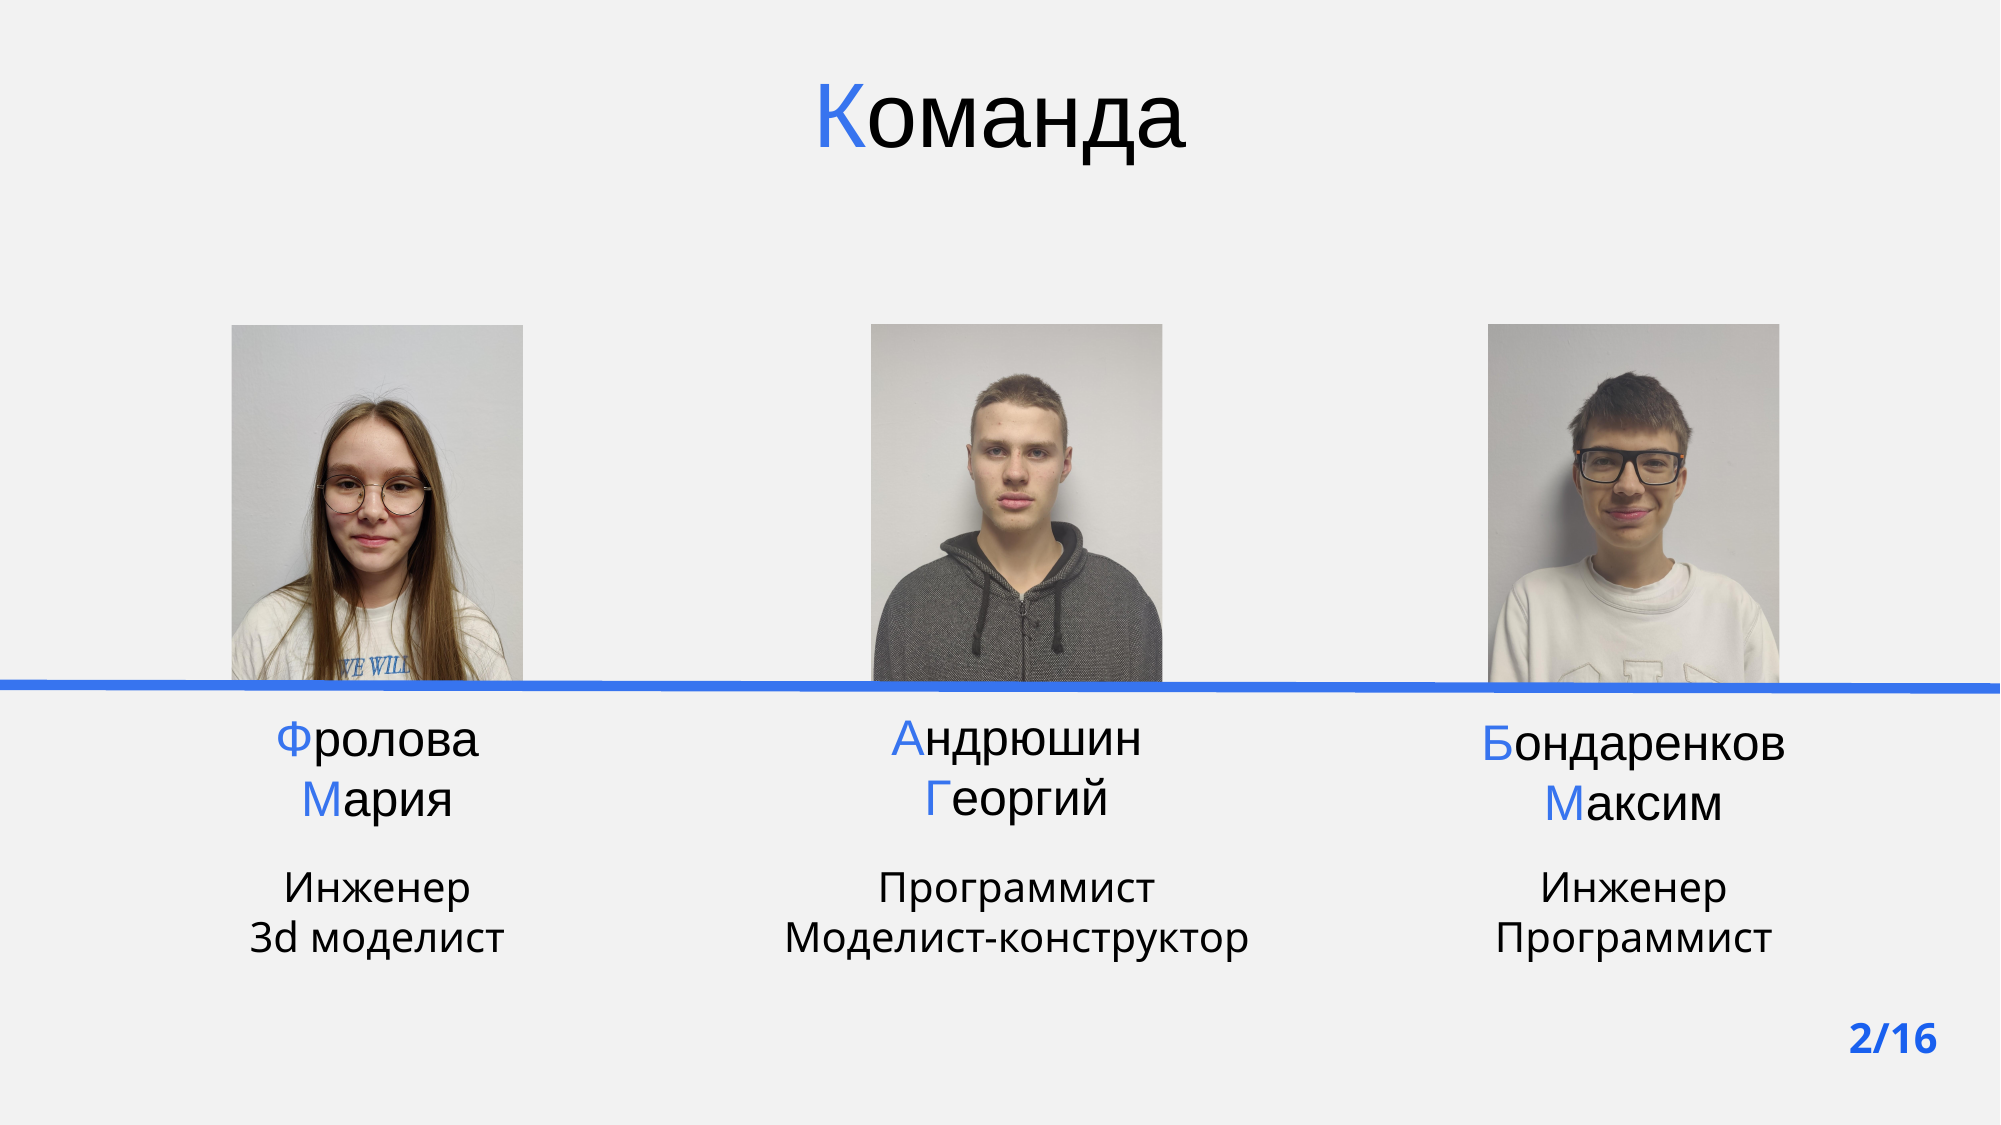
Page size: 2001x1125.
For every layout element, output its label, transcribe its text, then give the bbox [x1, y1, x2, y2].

picture [1487, 323, 1780, 684]
text_box Программист Моделист-конструктор [749, 853, 1284, 969]
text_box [0, 684, 2000, 689]
text_box Инженер 3d моделист [207, 853, 547, 969]
picture [870, 323, 1163, 684]
text_box Инженер Программист [1433, 853, 1834, 969]
text_box Фролова Мария [190, 700, 565, 834]
title Команда [577, 80, 1423, 156]
text_box 2/16 [1833, 1004, 1984, 1070]
text_box Андрюшин Георгий [805, 700, 1228, 853]
picture [231, 324, 524, 683]
text_box Бондаренков Максим [1412, 702, 1855, 838]
